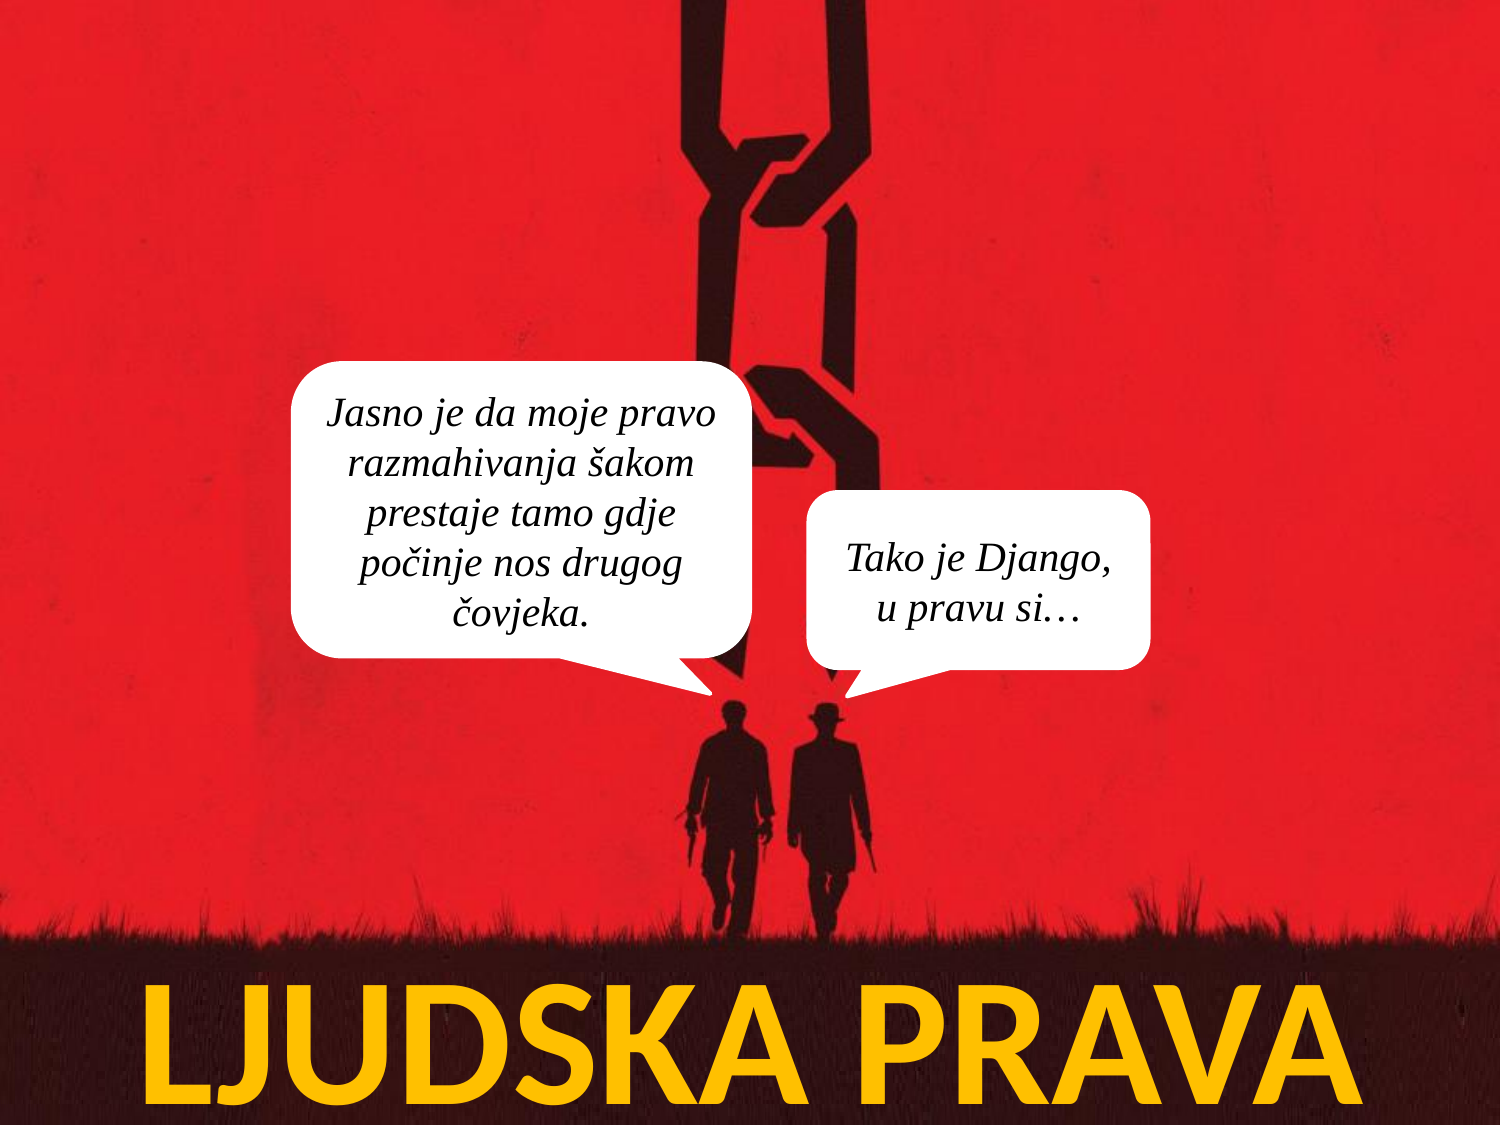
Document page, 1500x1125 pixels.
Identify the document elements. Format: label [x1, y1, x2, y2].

text_box [0, 0, 1500, 1125]
